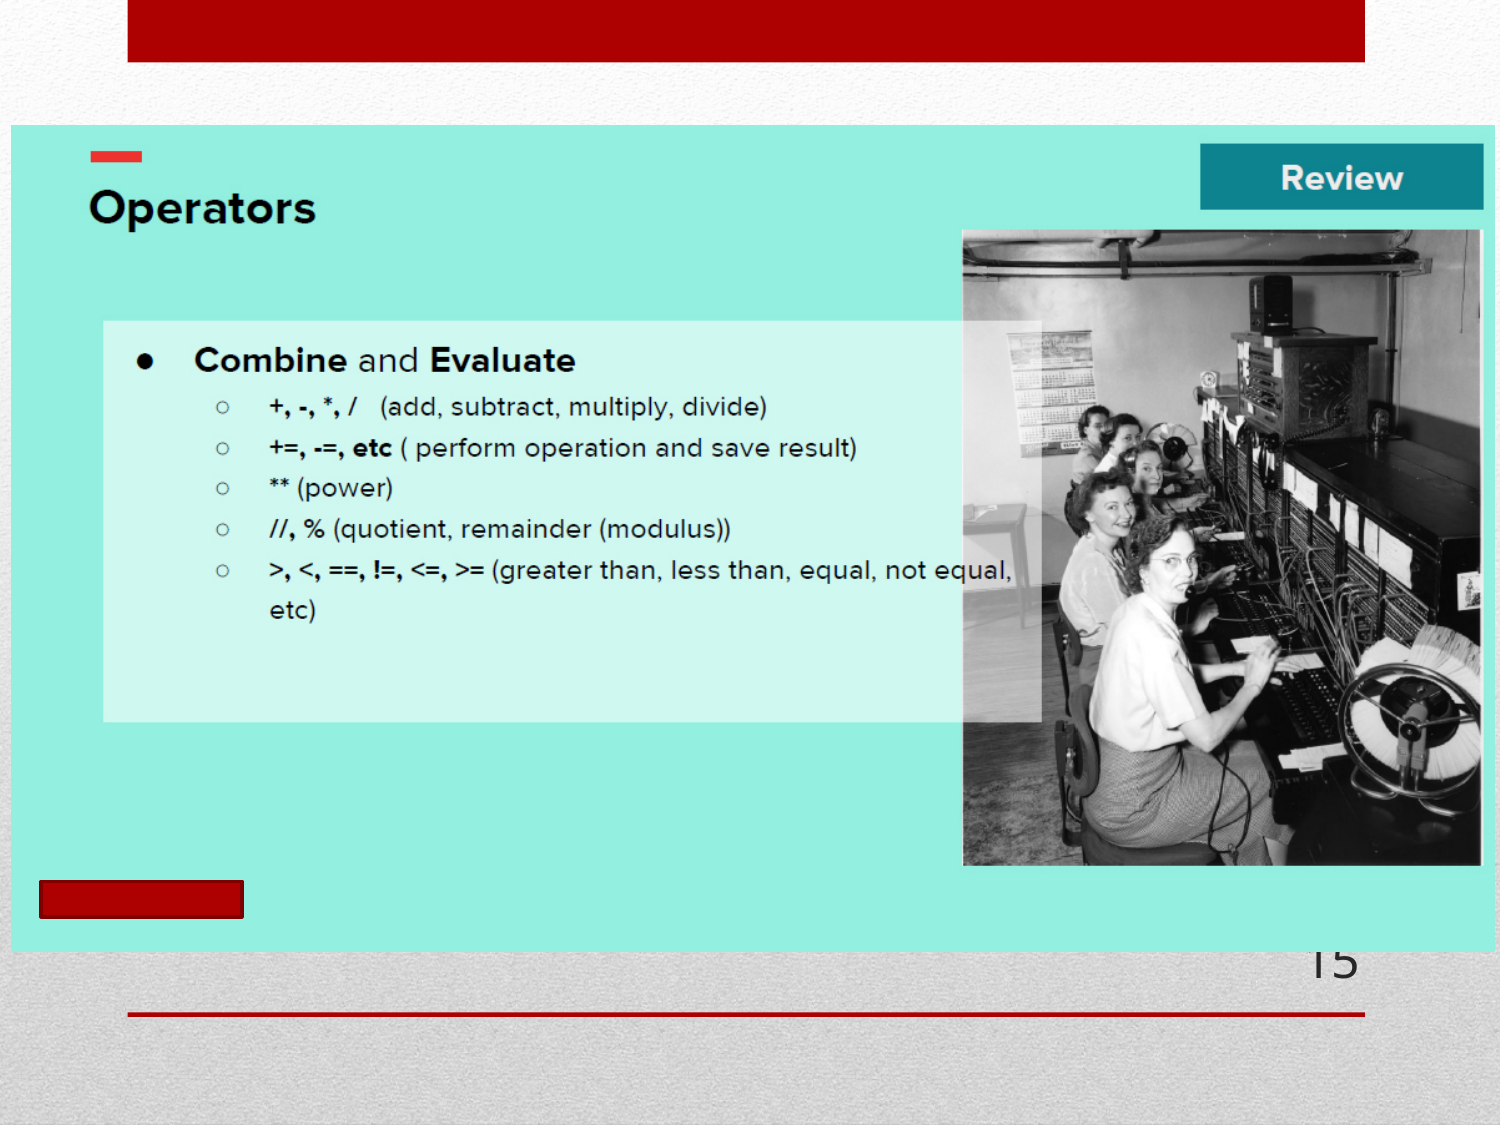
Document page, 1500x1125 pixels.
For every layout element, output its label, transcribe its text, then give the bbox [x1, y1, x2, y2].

slide_number 15 [1250, 961, 1375, 993]
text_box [11, 124, 1495, 953]
